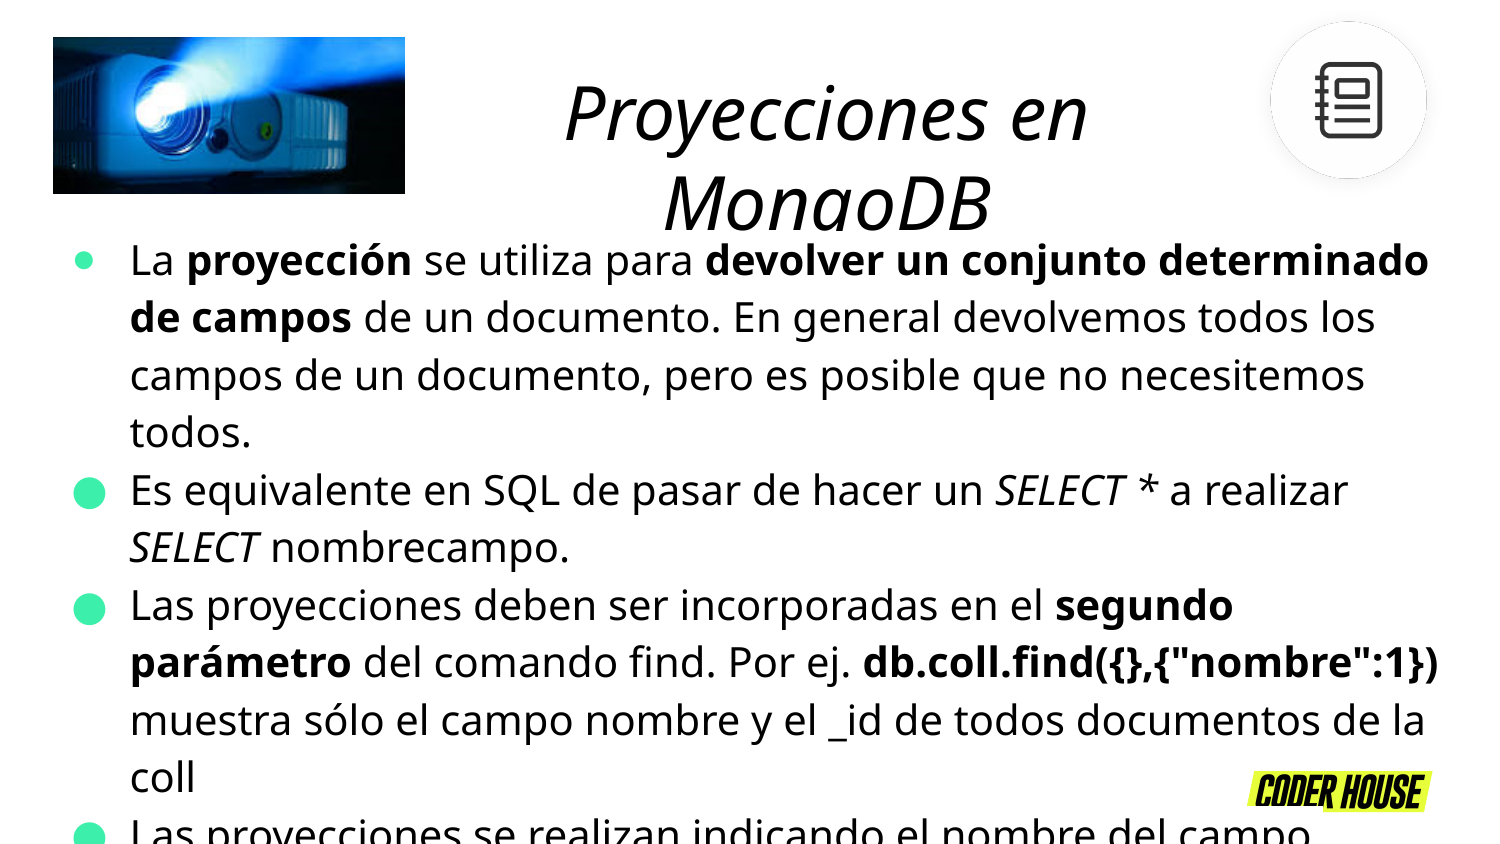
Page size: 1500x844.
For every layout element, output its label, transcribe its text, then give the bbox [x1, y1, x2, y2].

picture [53, 37, 405, 194]
text_box Proyecciones en MongoDB [409, 50, 1245, 181]
picture [1251, 2, 1447, 198]
picture [1241, 764, 1437, 819]
text_box La proyección se utiliza para devolver un conjunto determinado de campos de un documento. En general devolvemos todos los campos de un documento, pero es posible que no necesitemos todos. Es equivalente en SQL de pasar de hacer un SELECT * a realizar SELECT nombrecampo. Las proyecciones deben ser incorporadas en el segundo parámetro del comando find. Por ej. db.coll.find({},{"nombre":1}) muestra sólo el campo nombre y el _id de todos documentos de la coll Las proyecciones se realizan indicando el nombre del campo, con valor 1 si queremos mostrarlo y 0 por el contrario. [39, 211, 1462, 819]
